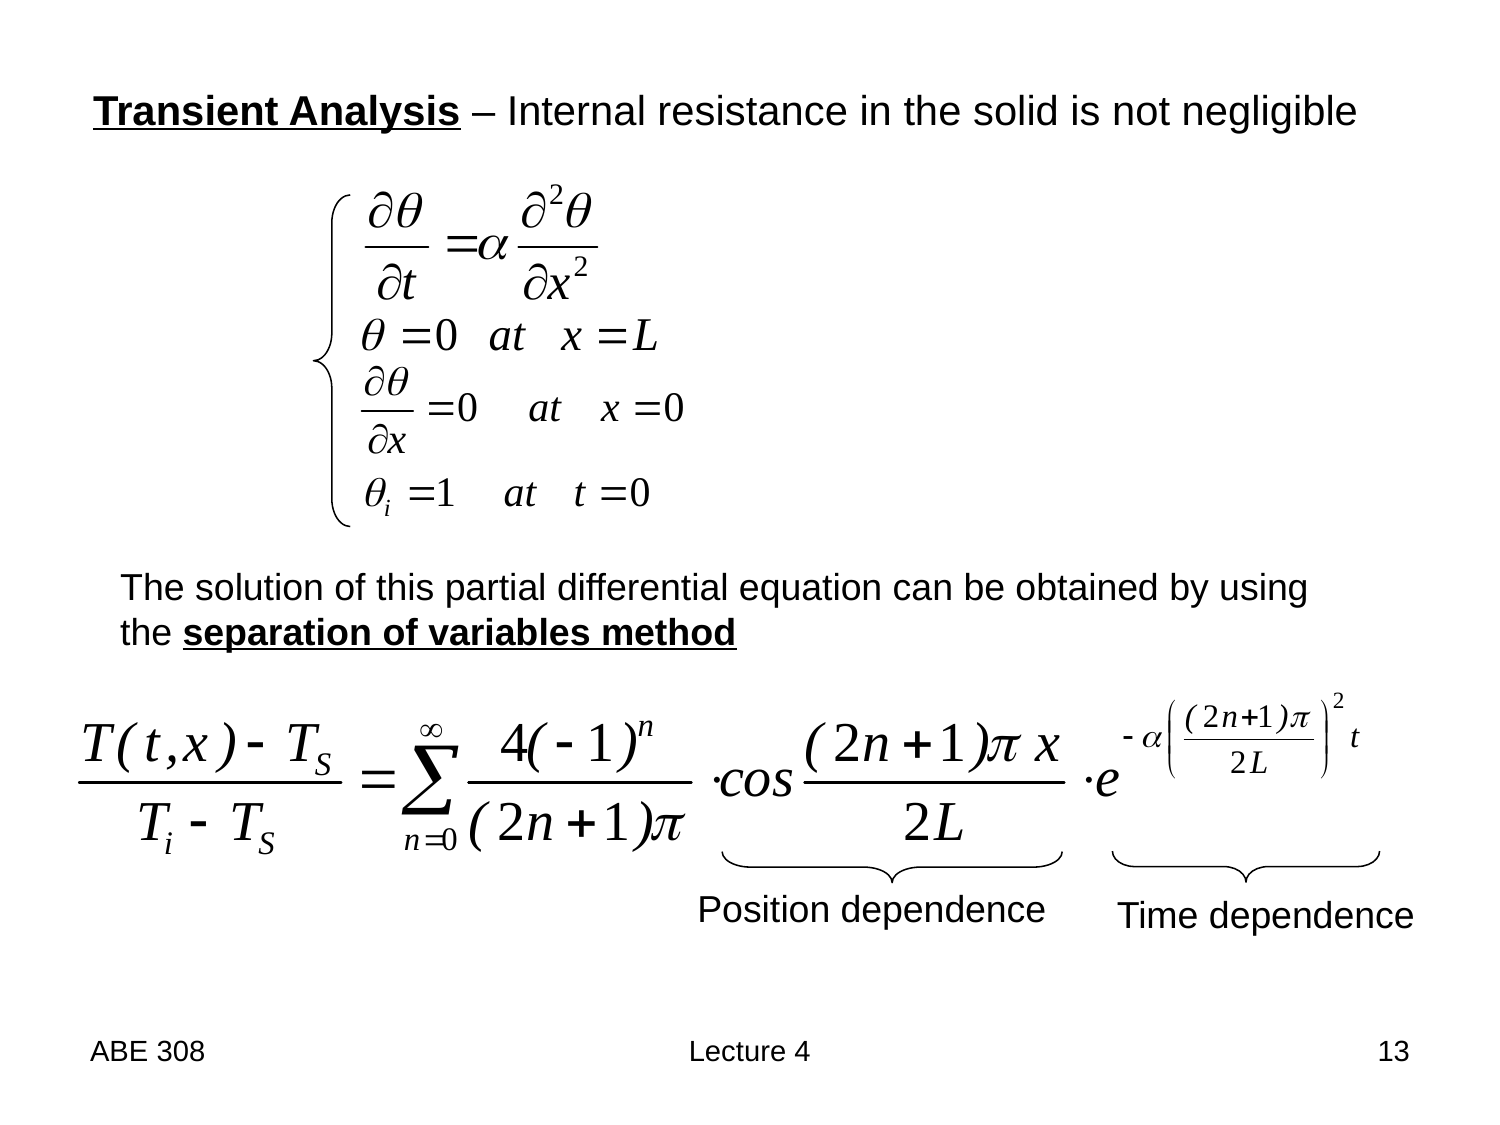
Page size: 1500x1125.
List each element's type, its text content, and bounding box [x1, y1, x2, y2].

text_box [354, 354, 691, 464]
text_box [313, 194, 351, 527]
text_box Transient Analysis – Internal resistance in the solid is not negligible [78, 76, 1374, 141]
text_box [1374, 851, 1380, 862]
slide_number ABE 308 [75, 1024, 425, 1103]
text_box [356, 170, 609, 305]
text_box The solution of this partial differential equation can be obtained by using the separation of variables method [105, 555, 1324, 661]
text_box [353, 306, 666, 370]
slide_number 13 [1074, 1024, 1425, 1103]
text_box Position dependence [682, 877, 1062, 938]
footer Lecture 4 [512, 1024, 988, 1103]
text_box Time dependence [1102, 883, 1430, 944]
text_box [59, 679, 1371, 868]
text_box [358, 464, 656, 528]
